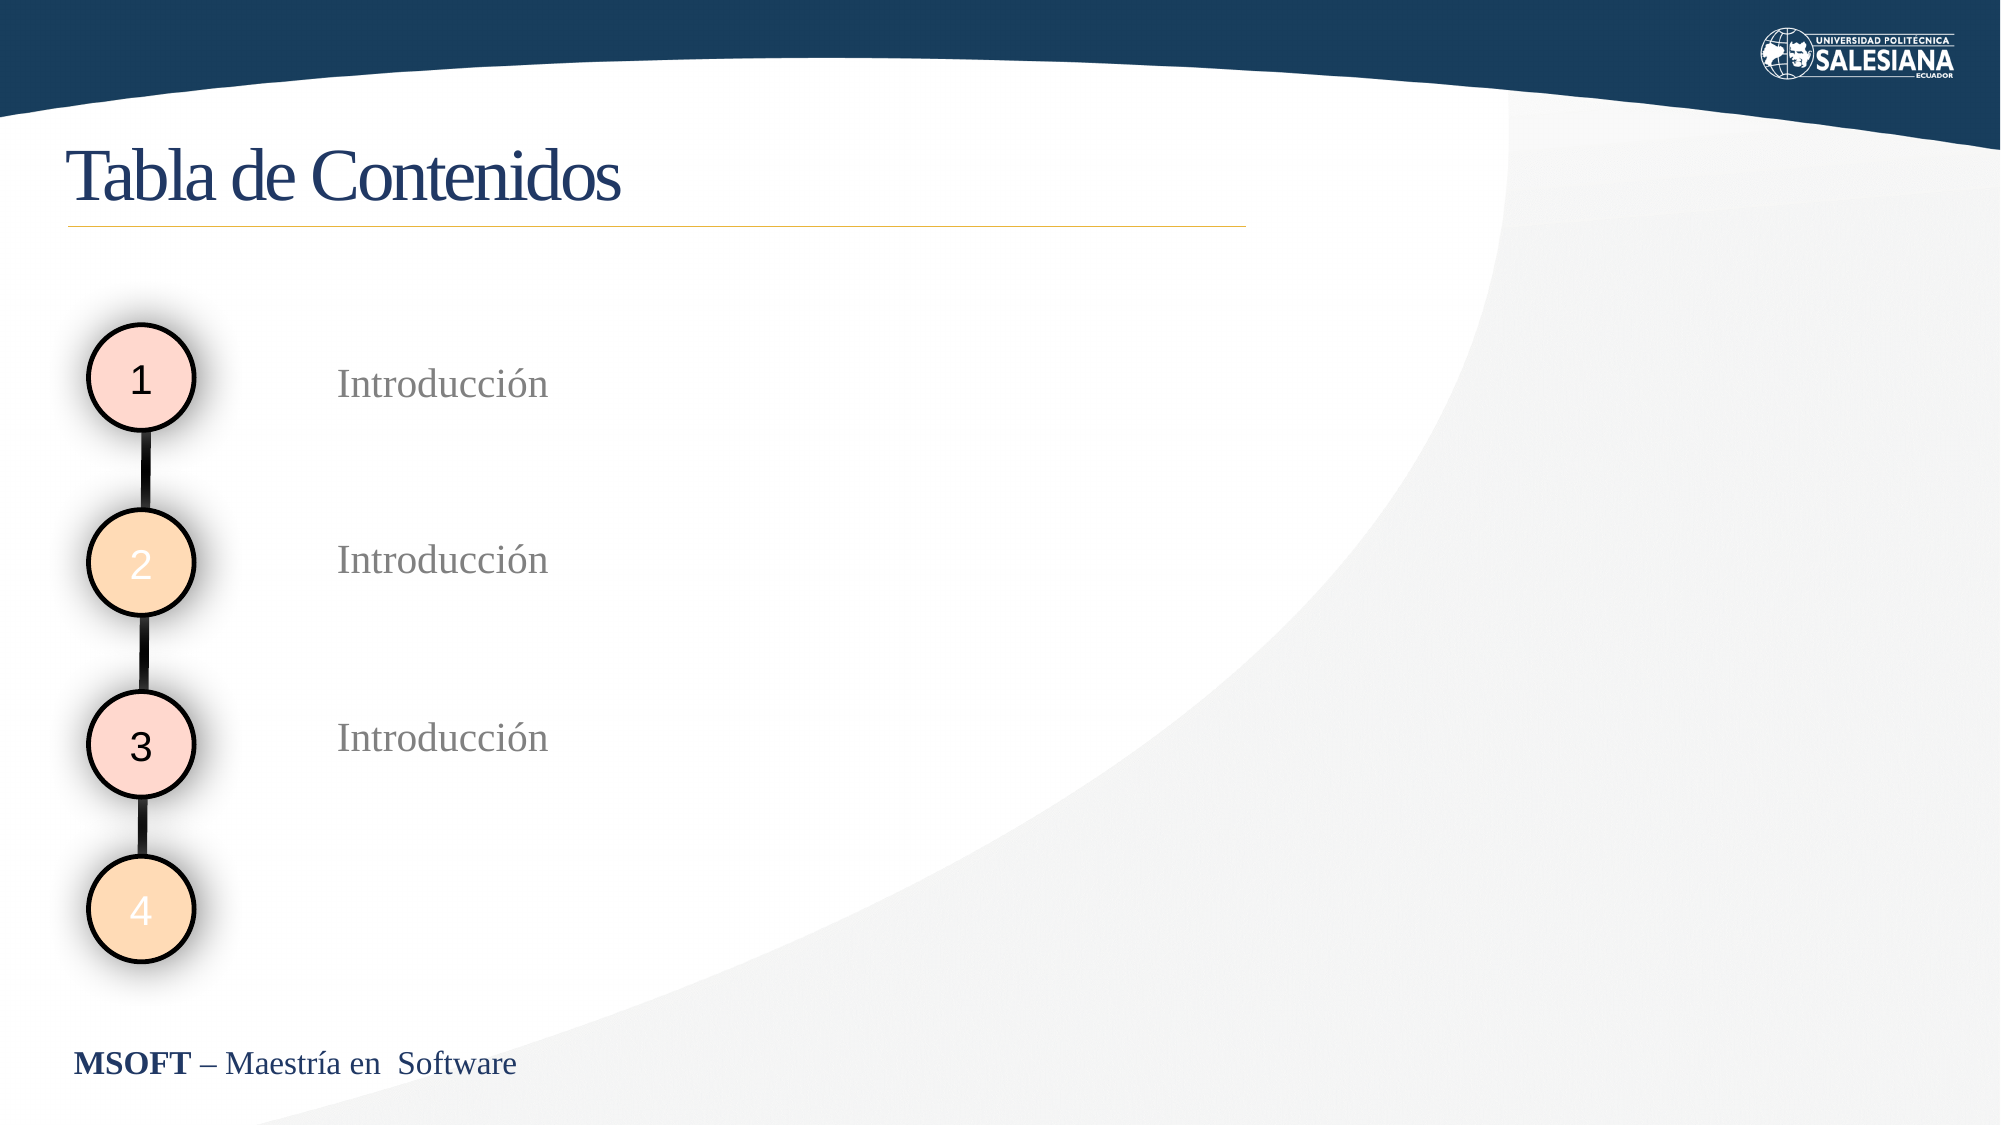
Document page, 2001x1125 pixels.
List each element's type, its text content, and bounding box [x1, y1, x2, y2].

text_box 3 [147, 691, 195, 797]
text_box Introducción [265, 354, 620, 414]
text_box 4 [147, 856, 195, 962]
text_box 1 [88, 324, 195, 431]
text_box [141, 371, 147, 962]
text_box MSOFT – Maestría en Software [59, 1033, 827, 1093]
text_box Tabla de Contenidos [50, 118, 928, 223]
text_box 4 [88, 856, 141, 962]
text_box 3 [88, 691, 141, 798]
text_box Introducción [265, 708, 620, 769]
text_box 2 [88, 509, 141, 616]
text_box 2 [147, 510, 195, 615]
picture [0, 0, 2001, 1125]
text_box Introducción [265, 530, 620, 591]
